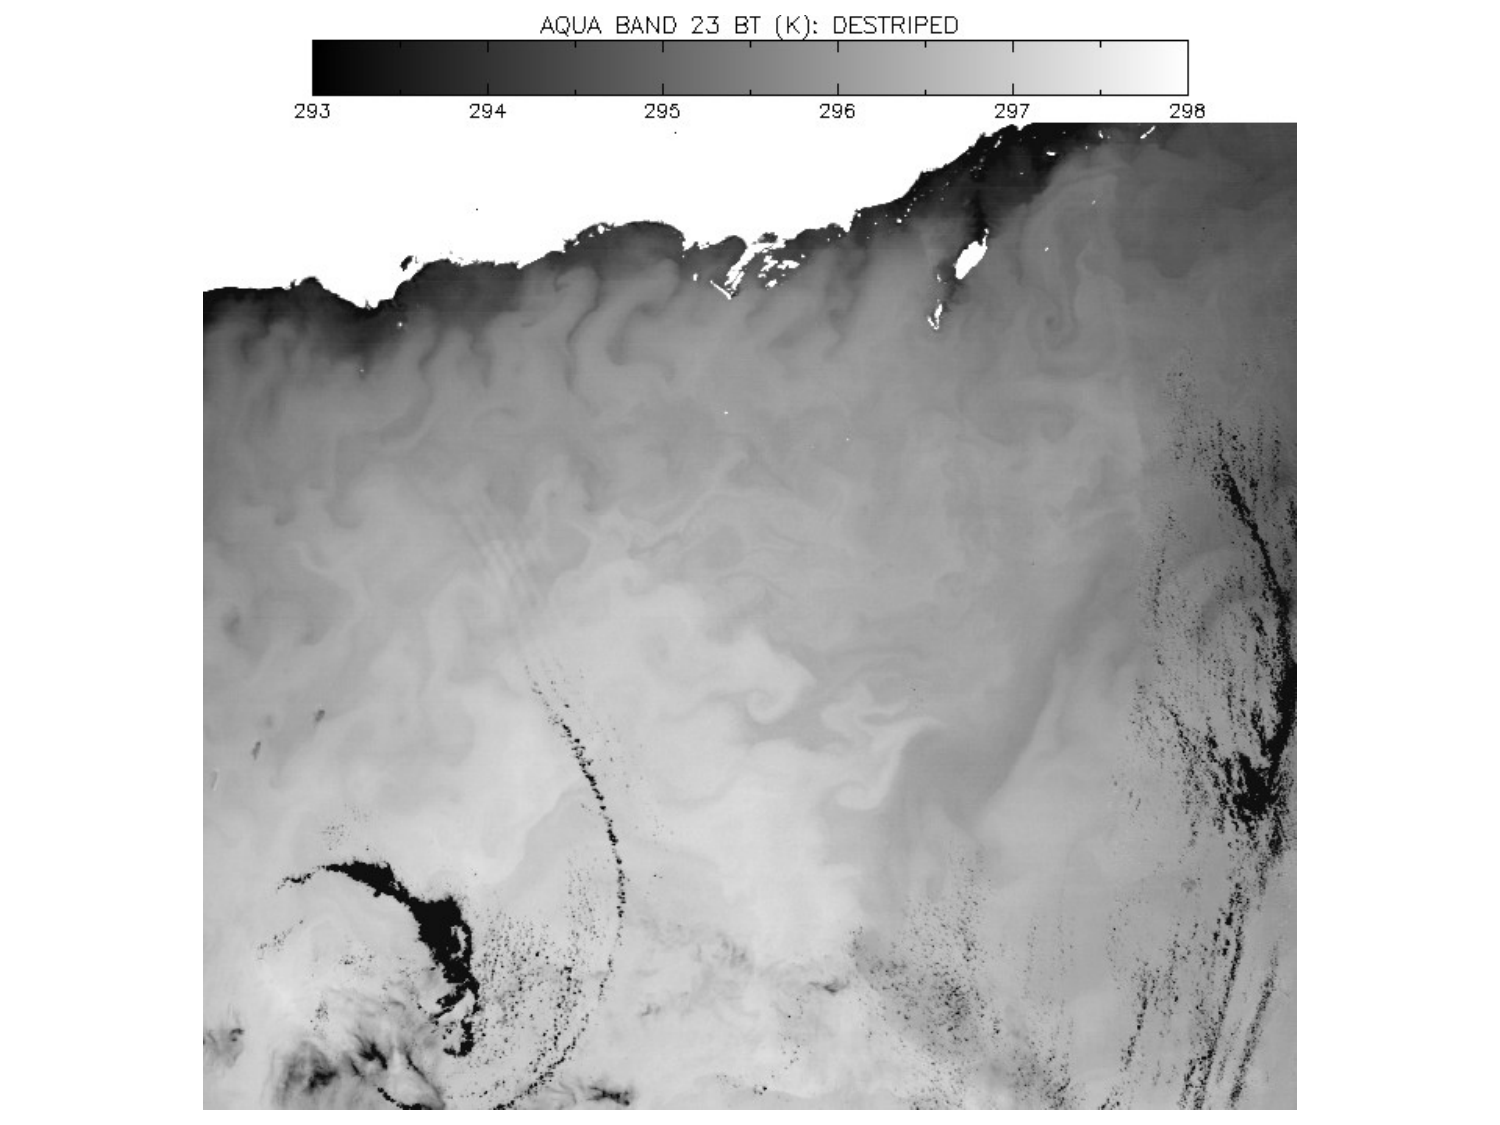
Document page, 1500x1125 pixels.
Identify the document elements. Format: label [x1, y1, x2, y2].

picture [202, 15, 1298, 1110]
